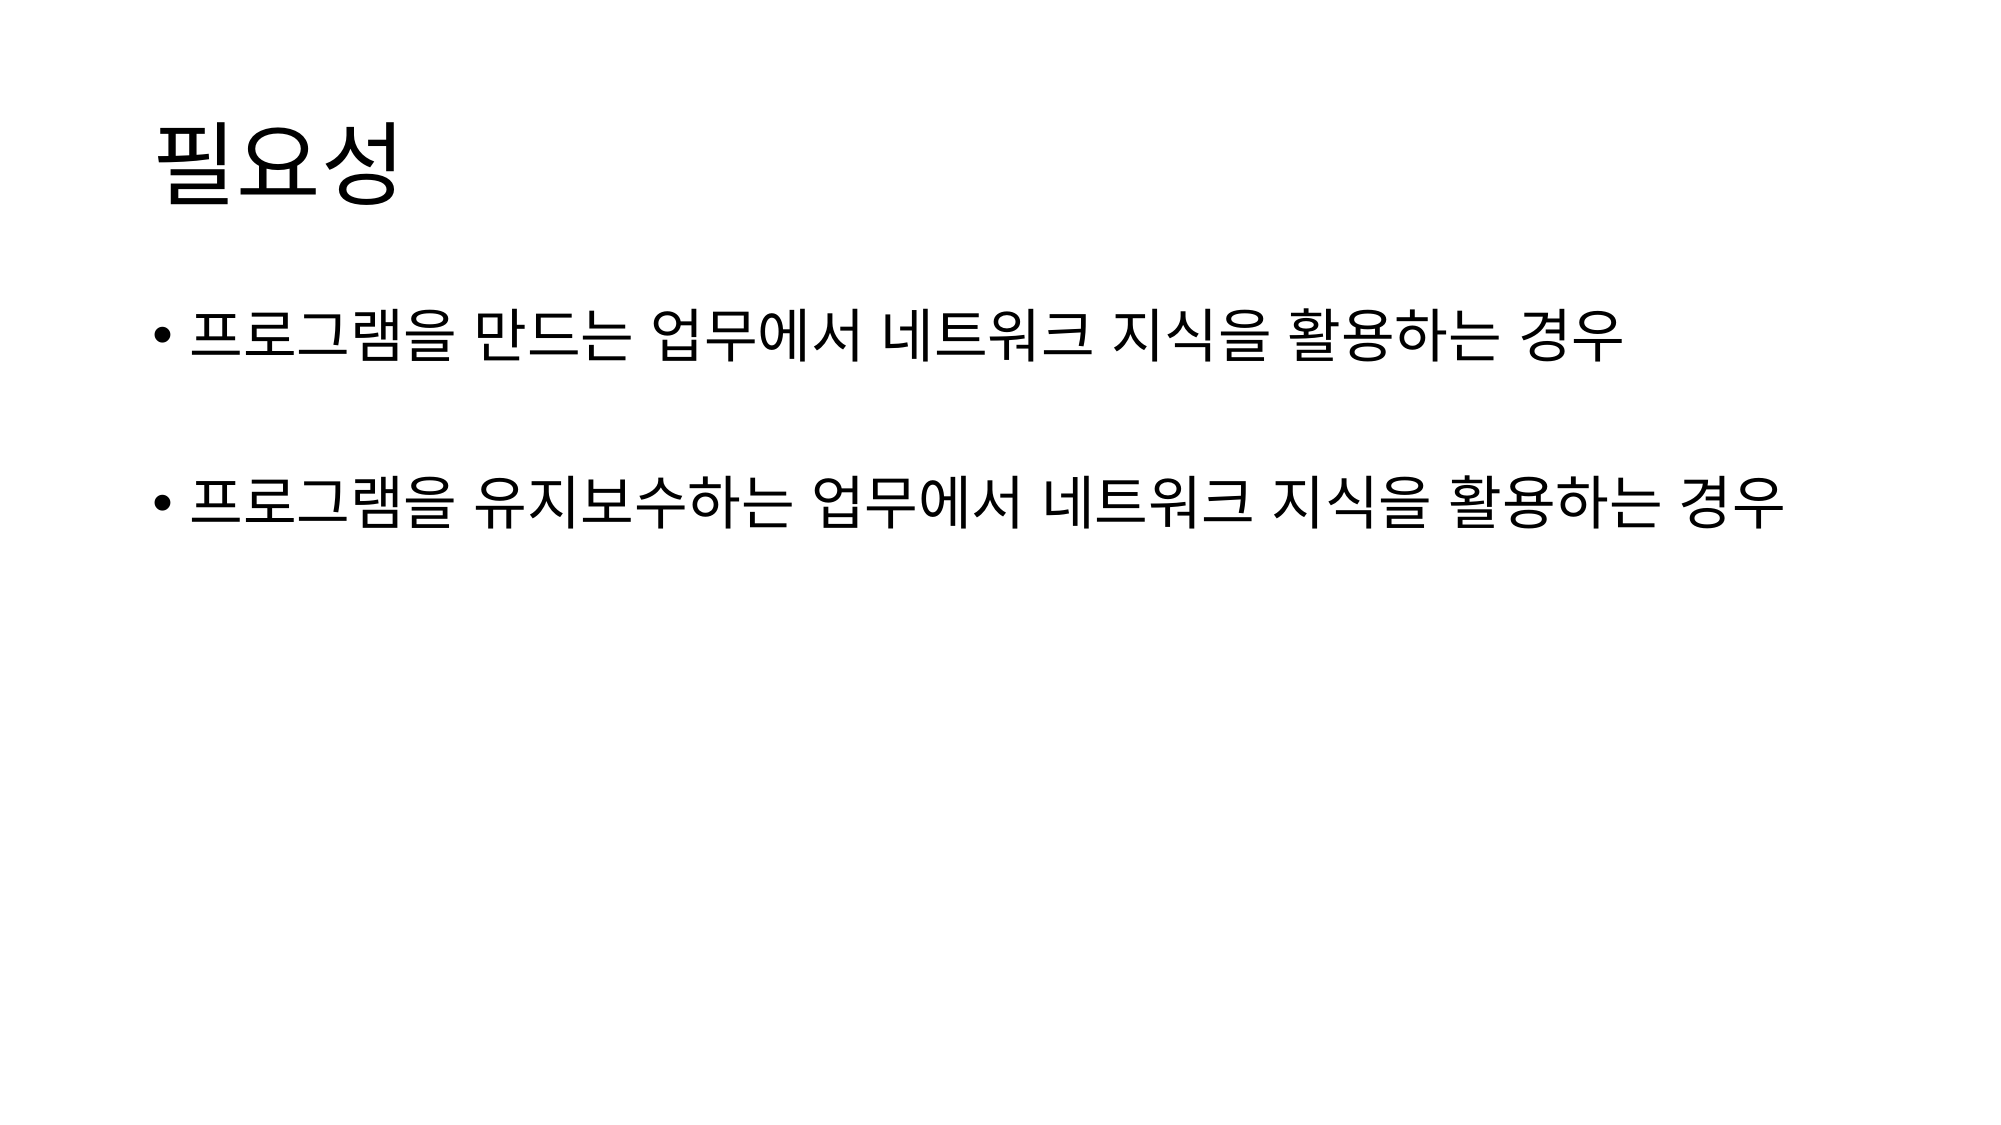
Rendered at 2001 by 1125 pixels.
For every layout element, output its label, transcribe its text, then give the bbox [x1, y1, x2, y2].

title 필요성 [137, 59, 1863, 278]
list 프로그램을 만드는 업무에서 네트워크 지식을 활용하는 경우 프로그램을 유지보수하는 업무에서 네트워크 지식을 활용하는 경우 [137, 299, 1863, 1014]
